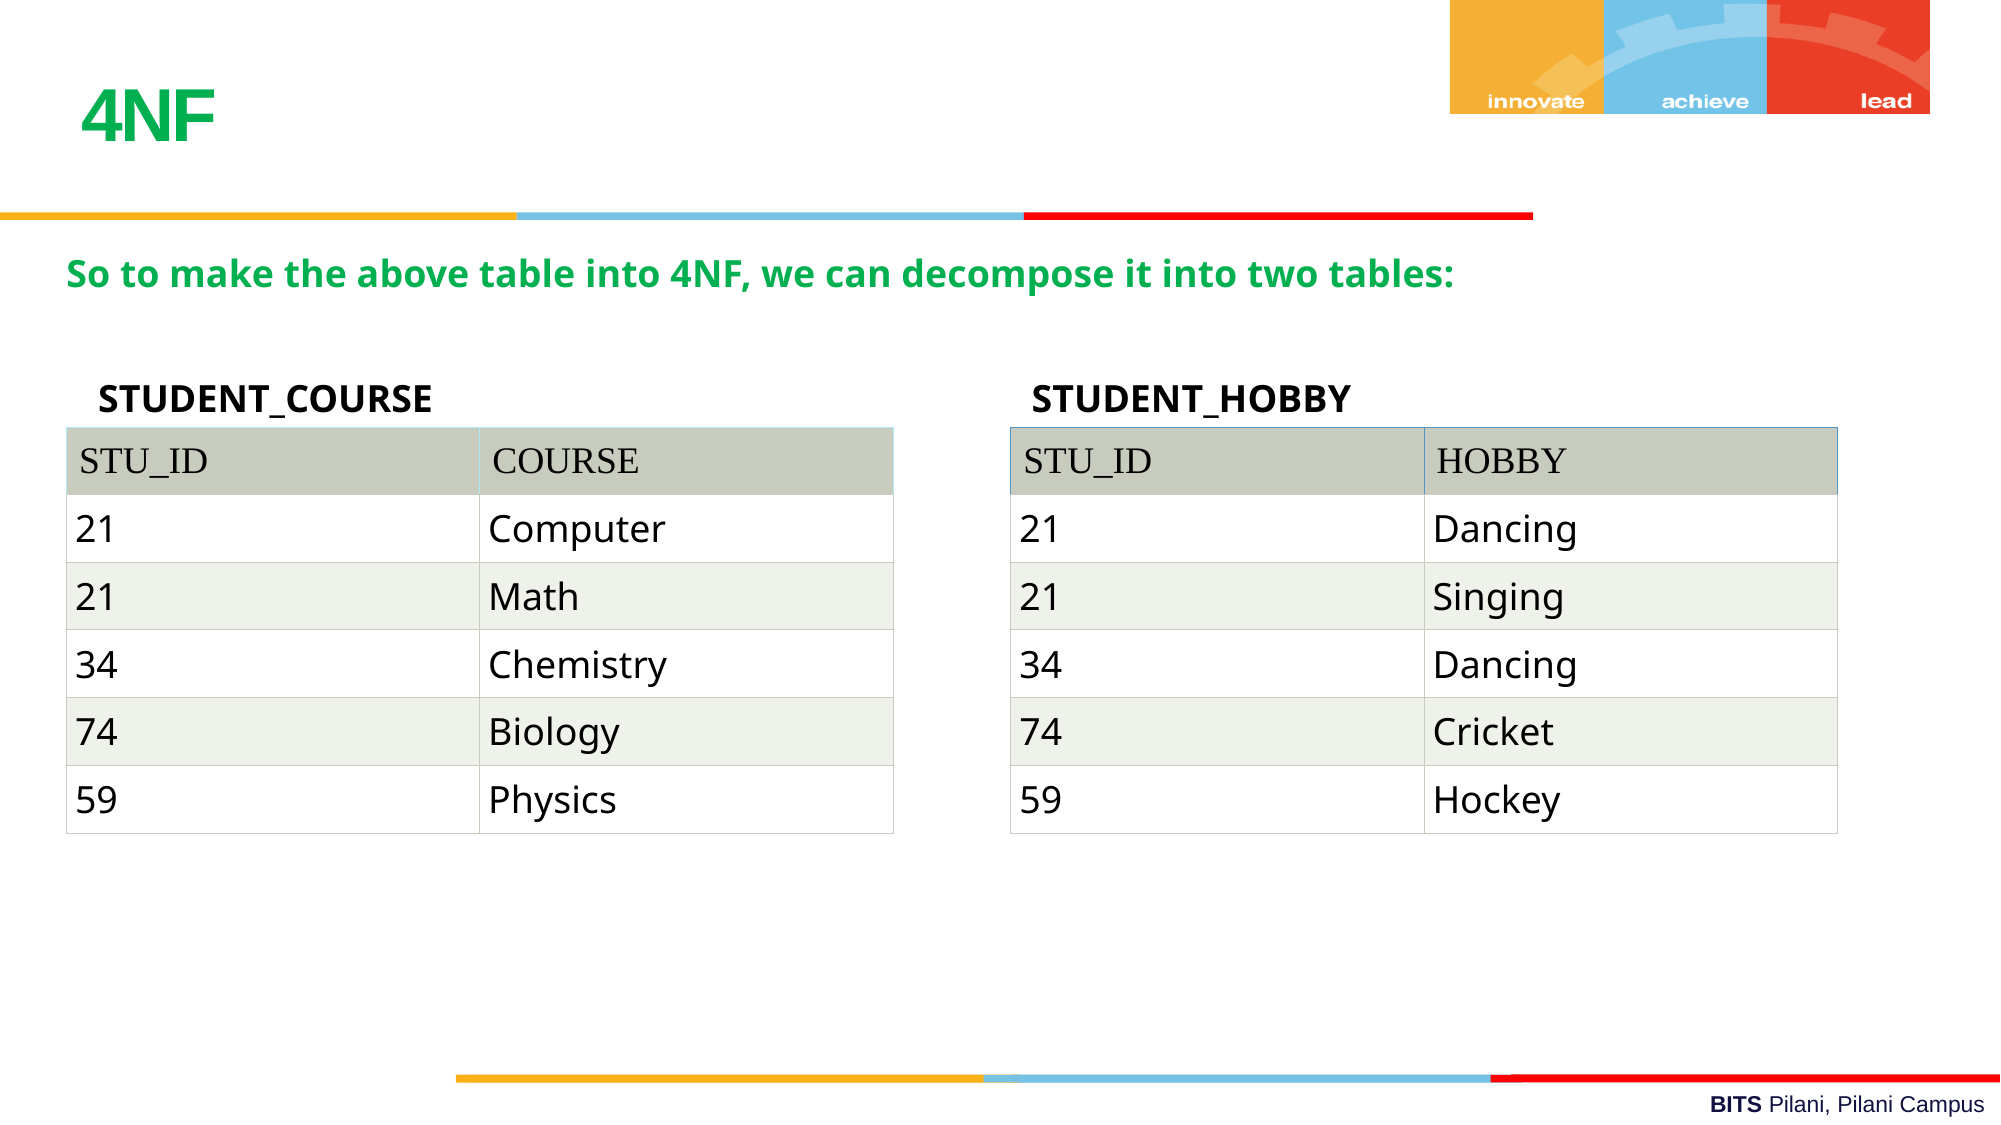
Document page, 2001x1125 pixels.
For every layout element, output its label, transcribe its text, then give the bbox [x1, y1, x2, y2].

table_cell Chemistry [480, 630, 893, 697]
table_cell 34 [67, 630, 479, 697]
table_cell Physics [480, 766, 893, 833]
picture [1449, 0, 1930, 114]
text_box STUDENT_COURSE [83, 367, 449, 427]
list 4NF [66, 24, 1450, 213]
table_cell Computer [480, 495, 893, 562]
table_cell Dancing [1425, 495, 1837, 562]
table_cell Singing [1425, 563, 1837, 629]
table_cell Biology [480, 698, 893, 765]
table_cell 59 [67, 766, 479, 833]
table_cell 21 [67, 495, 479, 562]
table_cell 59 [1011, 766, 1424, 833]
table_cell Math [480, 563, 893, 629]
table_cell 21 [67, 563, 479, 629]
table_cell 74 [67, 698, 479, 765]
table_cell 34 [1011, 630, 1424, 697]
table_header HOBBY [1425, 428, 1837, 494]
table_header COURSE [480, 428, 893, 494]
table_cell 74 [1011, 698, 1424, 765]
table_cell 21 [1011, 563, 1424, 629]
text_box STUDENT_HOBBY [1016, 367, 1367, 427]
table_cell Dancing [1425, 630, 1837, 697]
text_box So to make the above table into 4NF, we can decompose it into two tables: [51, 242, 1744, 303]
table_header STU_ID [1011, 428, 1424, 494]
table_header STU_ID [67, 428, 479, 494]
table_cell Hockey [1425, 766, 1837, 833]
table_cell 21 [1011, 495, 1424, 562]
table_cell Cricket [1425, 698, 1837, 765]
